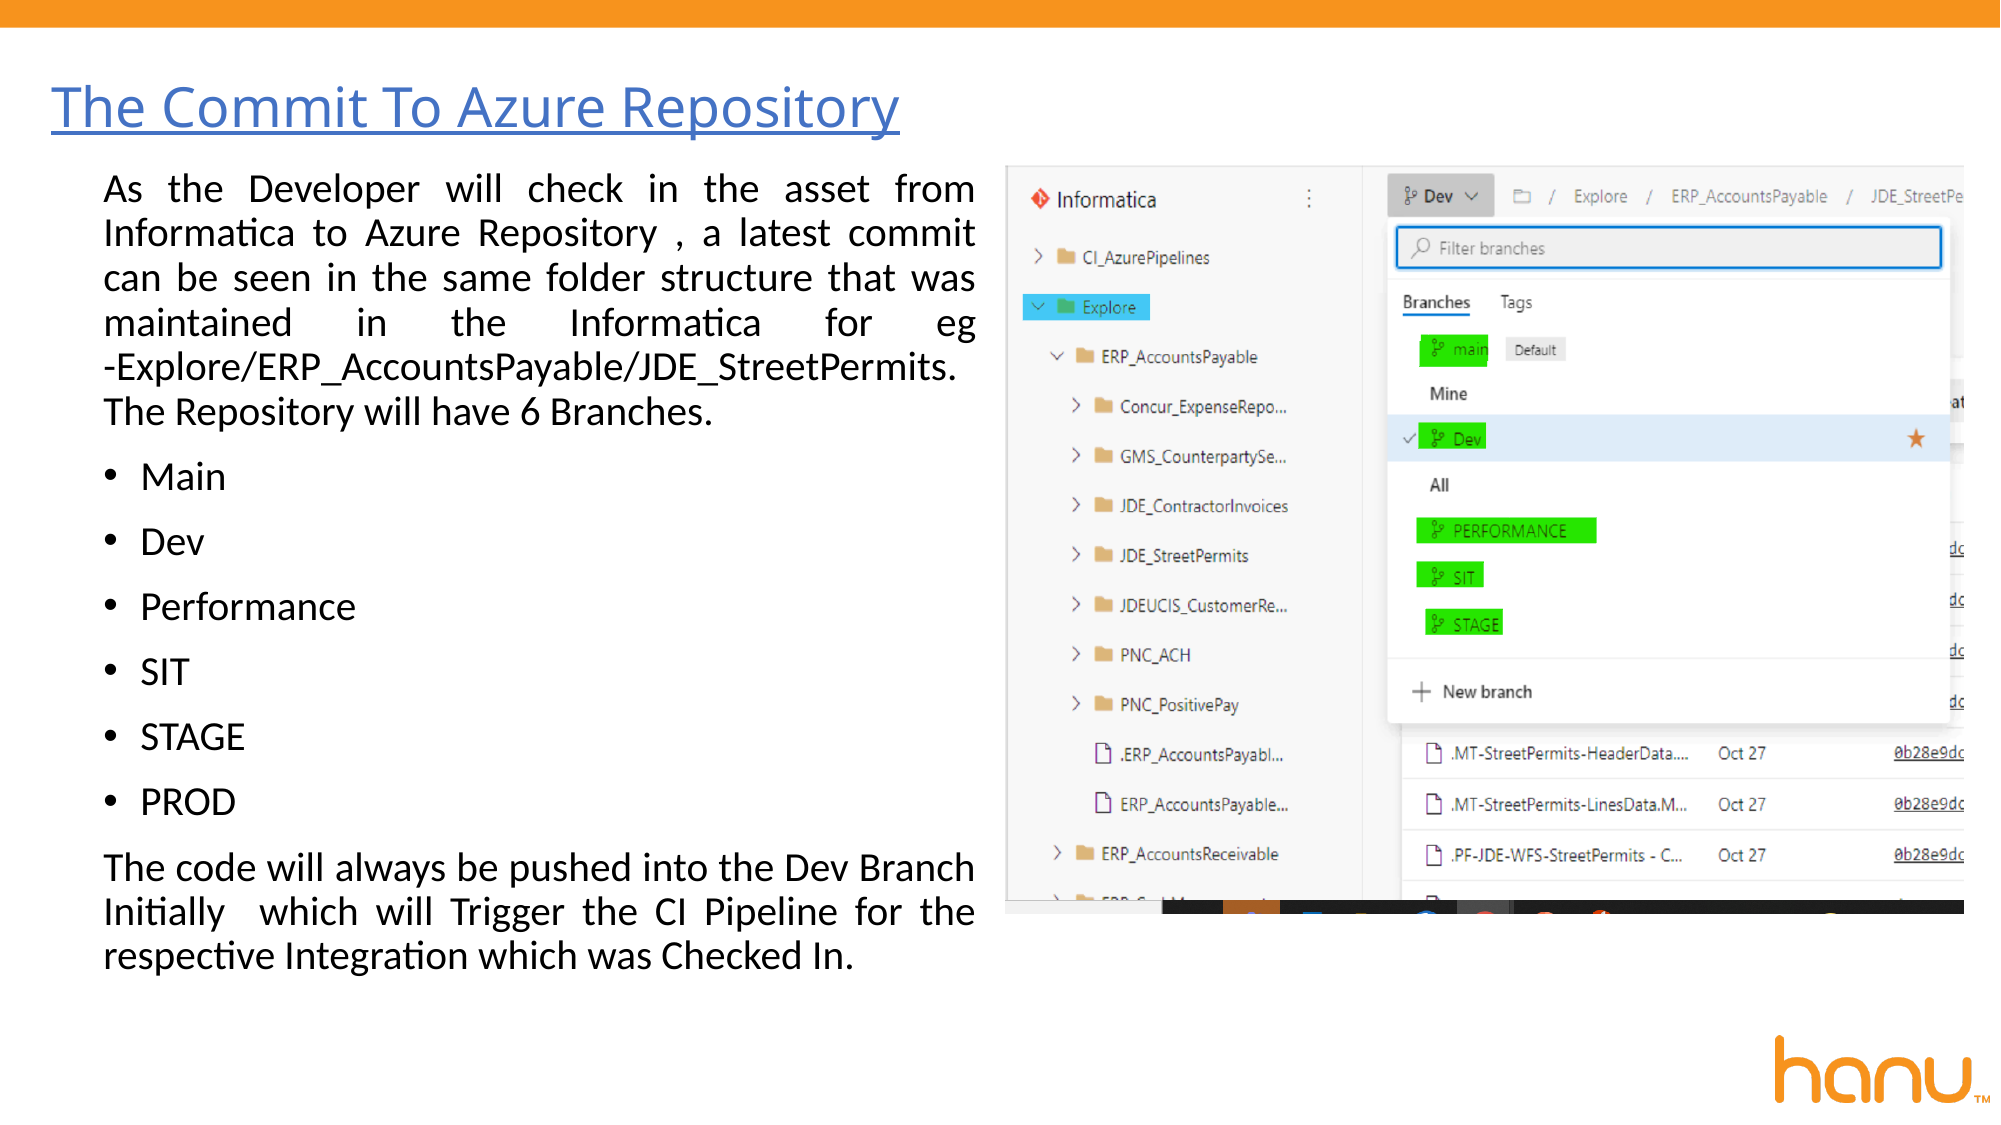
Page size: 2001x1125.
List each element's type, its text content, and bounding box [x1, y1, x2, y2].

title The Commit To Azure Repository [35, 37, 1793, 160]
picture [1005, 157, 1965, 915]
picture [1775, 1035, 1990, 1103]
list As the Developer will check in the asset from Informatica to Azure Repository , a latest commit can be seen in the same folder structure that was maintained in the Informatica for eg -Explore/ERP_AccountsPayable/JDE_StreetPermits. The Repository will have 6 Branches. Main Dev Performance SIT STAGE PROD The code will always be pushed into the Dev Branch Initially which will Trigger the CI Pipeline for the respective Integration which was Checked In. [88, 159, 992, 1031]
